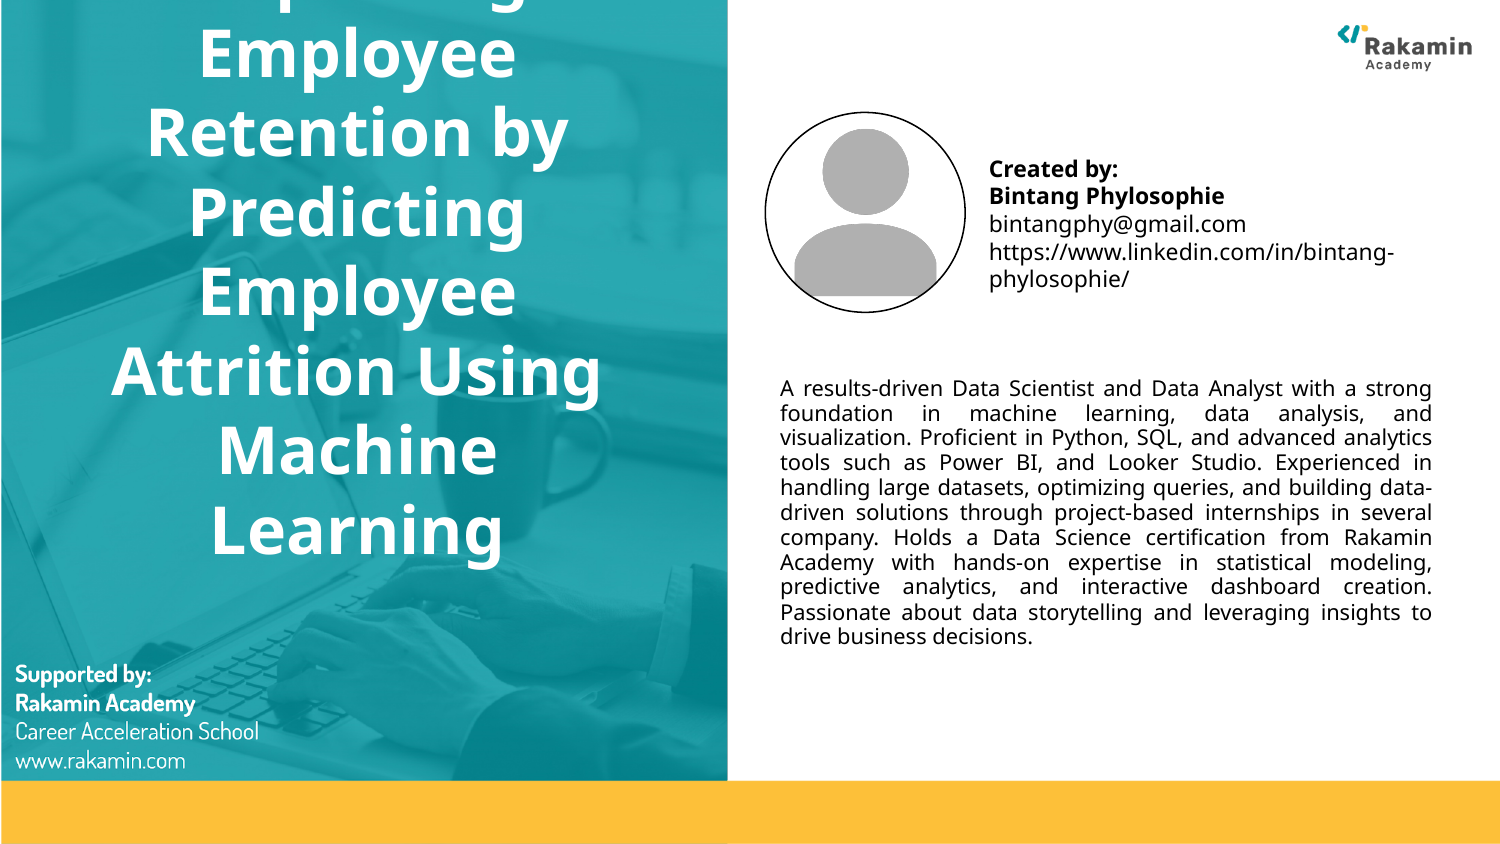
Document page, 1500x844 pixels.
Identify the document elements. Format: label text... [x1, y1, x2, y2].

subtitle A results-driven Data Scientist and Data Analyst with a strong foundation in machine learning, data analysis, and visualization. Proficient in Python, SQL, and advanced analytics tools such as Power BI, and Looker Studio. Experienced in handling large datasets, optimizing queries, and building data-driven solutions through project-based internships in several company. Holds a Data Science certification from Rakamin Academy with hands-on expertise in statistical modeling, predictive analytics, and interactive dashboard creation. Passionate about data storytelling and leveraging insights to drive business decisions. [765, 361, 1449, 739]
text_box Created by: Bintang Phylosophie bintangphy@gmail.com https://www.linkedin.com/in/bintang-phylosophie/ [977, 149, 1478, 280]
picture [0, 0, 1500, 844]
title Improving Employee Retention by Predicting Employee Attrition Using Machine Learning [51, 253, 665, 583]
